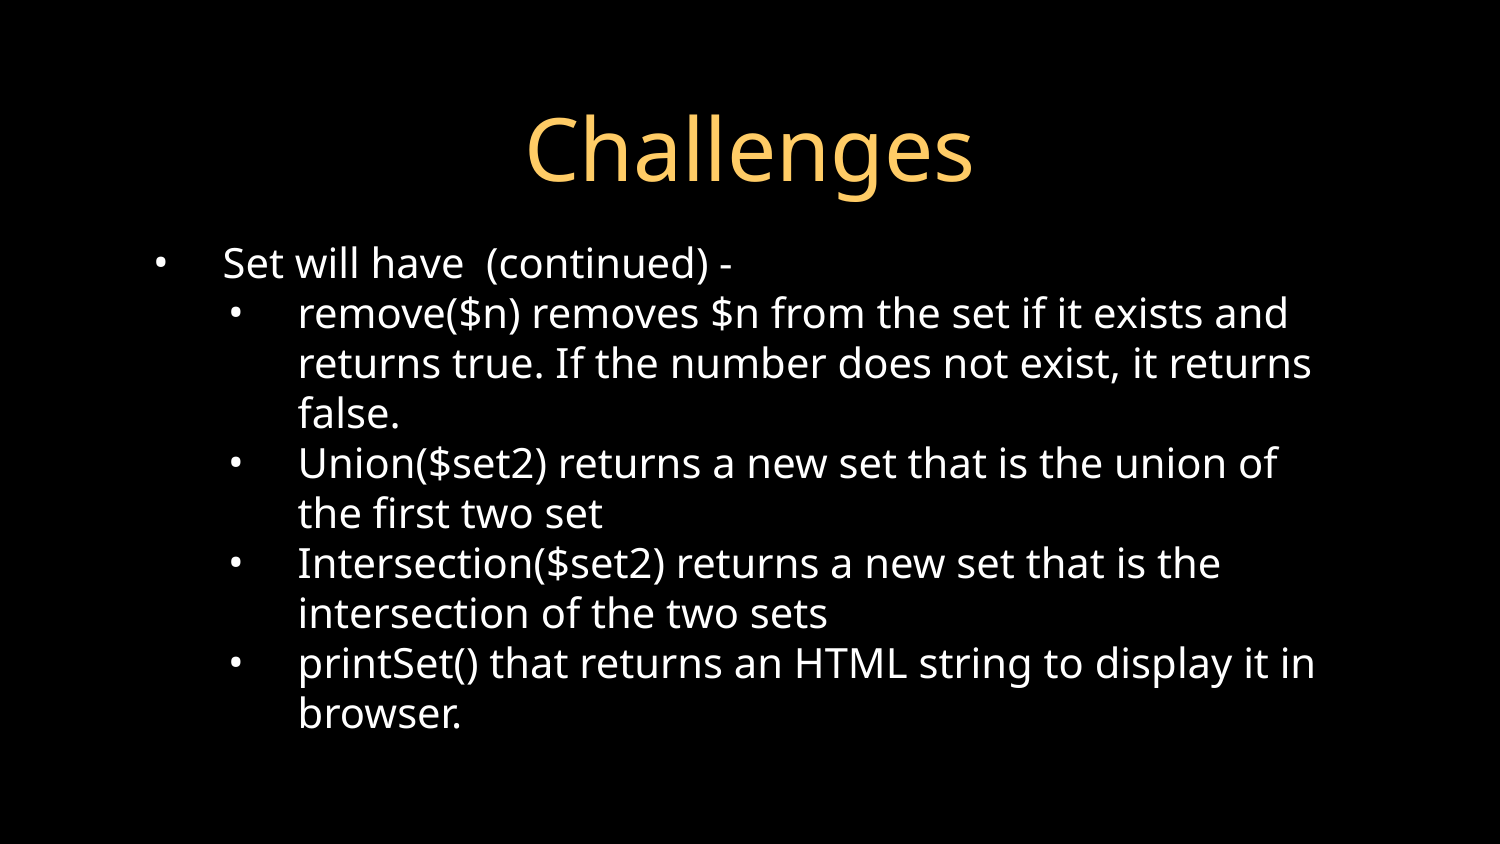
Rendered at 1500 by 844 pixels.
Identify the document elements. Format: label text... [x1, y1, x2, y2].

list Set will have (continued) - remove($n) removes $n from the set if it exists and returns true. If the number does not exist, it returns false. Union($set2) returns a new set that is the union of the first two set Intersection($set2) returns a new set that is the intersection of the two sets printSet() that returns an HTML string to display it in browser. [139, 239, 1361, 734]
title Challenges [139, 59, 1361, 234]
